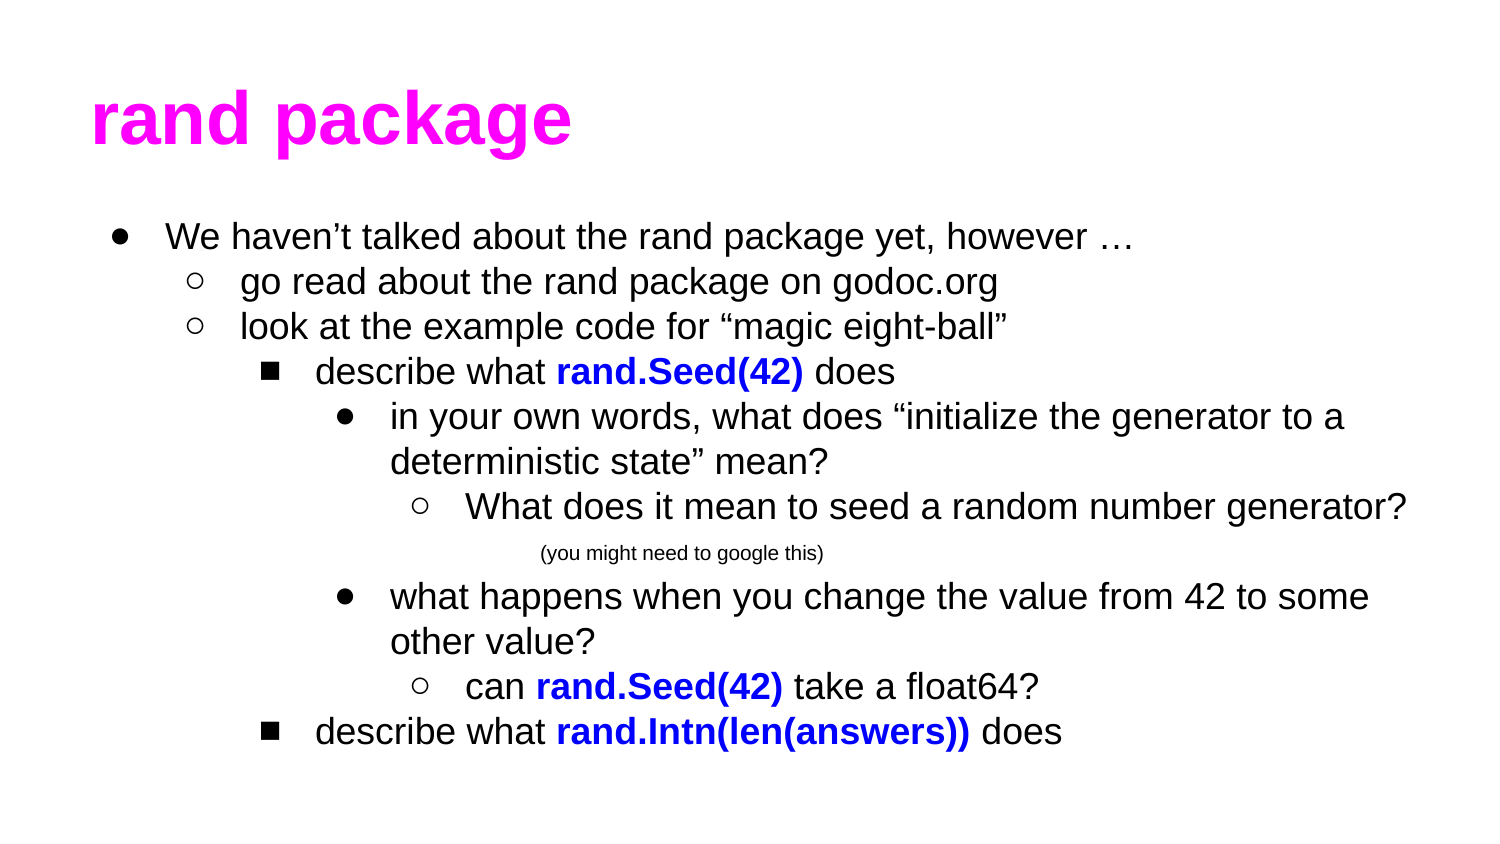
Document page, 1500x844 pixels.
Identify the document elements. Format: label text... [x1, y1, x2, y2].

title rand package [75, 33, 1425, 175]
list We haven’t talked about the rand package yet, however … go read about the rand package on godoc.org look at the example code for “magic eight-ball” describe what rand.Seed(42) does in your own words, what does “initialize the generator to a deterministic state” mean? What does it mean to seed a random number generator? (you might need to google this) what happens when you change the value from 42 to some other value? can rand.Seed(42) take a float64? describe what rand.Intn(len(answers)) does [75, 196, 1425, 808]
